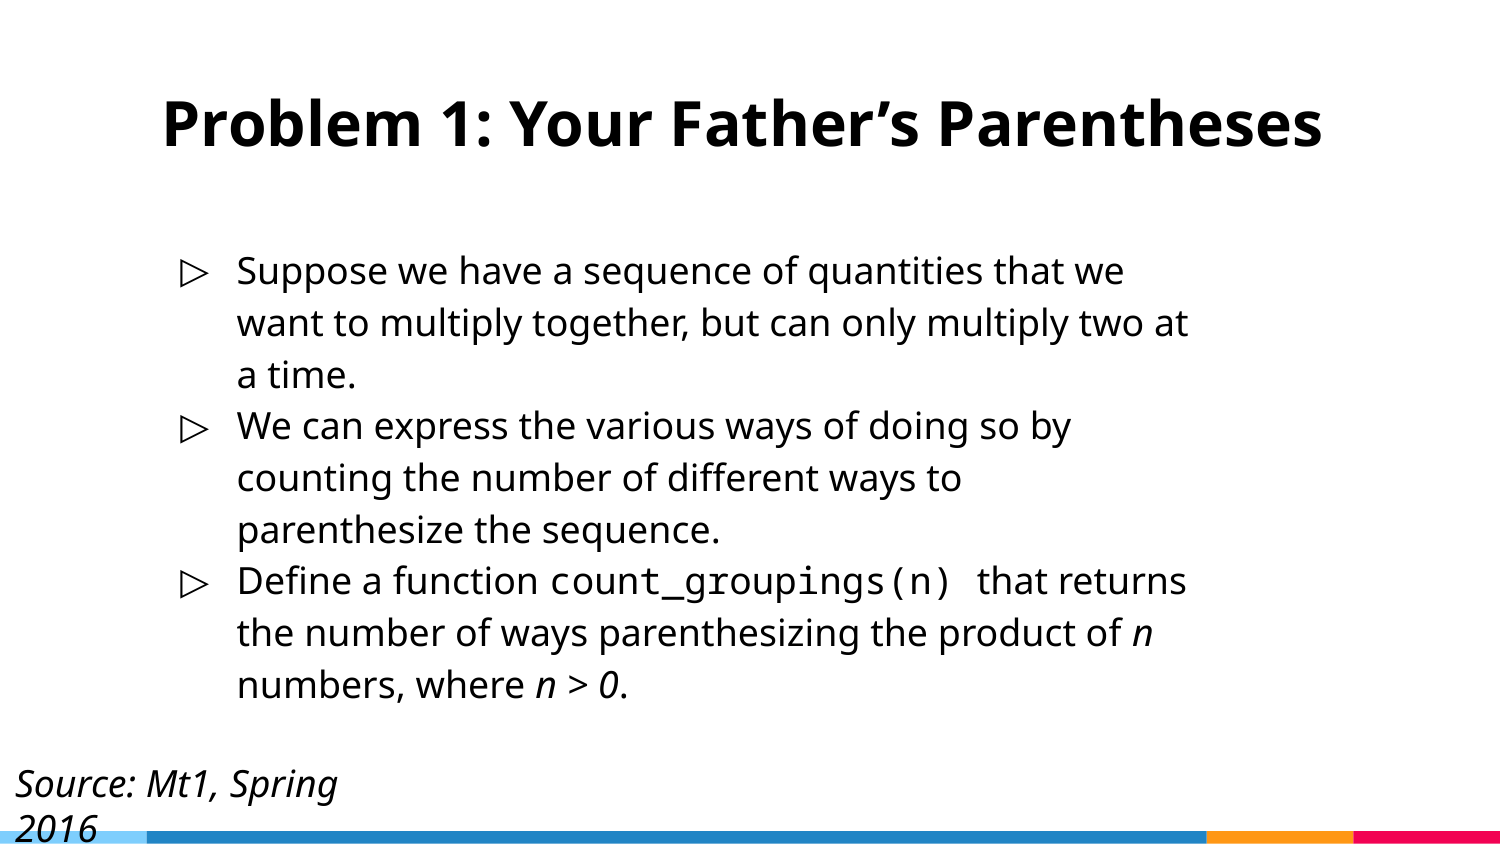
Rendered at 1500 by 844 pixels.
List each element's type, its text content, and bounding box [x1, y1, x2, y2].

list Suppose we have a sequence of quantities that we want to multiply together, but can only multiply two at a time. We can express the various ways of doing so by counting the number of different ways to parenthesize the sequence. Define a function count_groupings(n) that returns the number of ways parenthesizing the product of n numbers, where n > 0. [146, 225, 1207, 809]
list Source: Mt1, Spring 2016 [0, 744, 432, 844]
title Problem 1: Your Father’s Parentheses [146, 33, 1382, 175]
